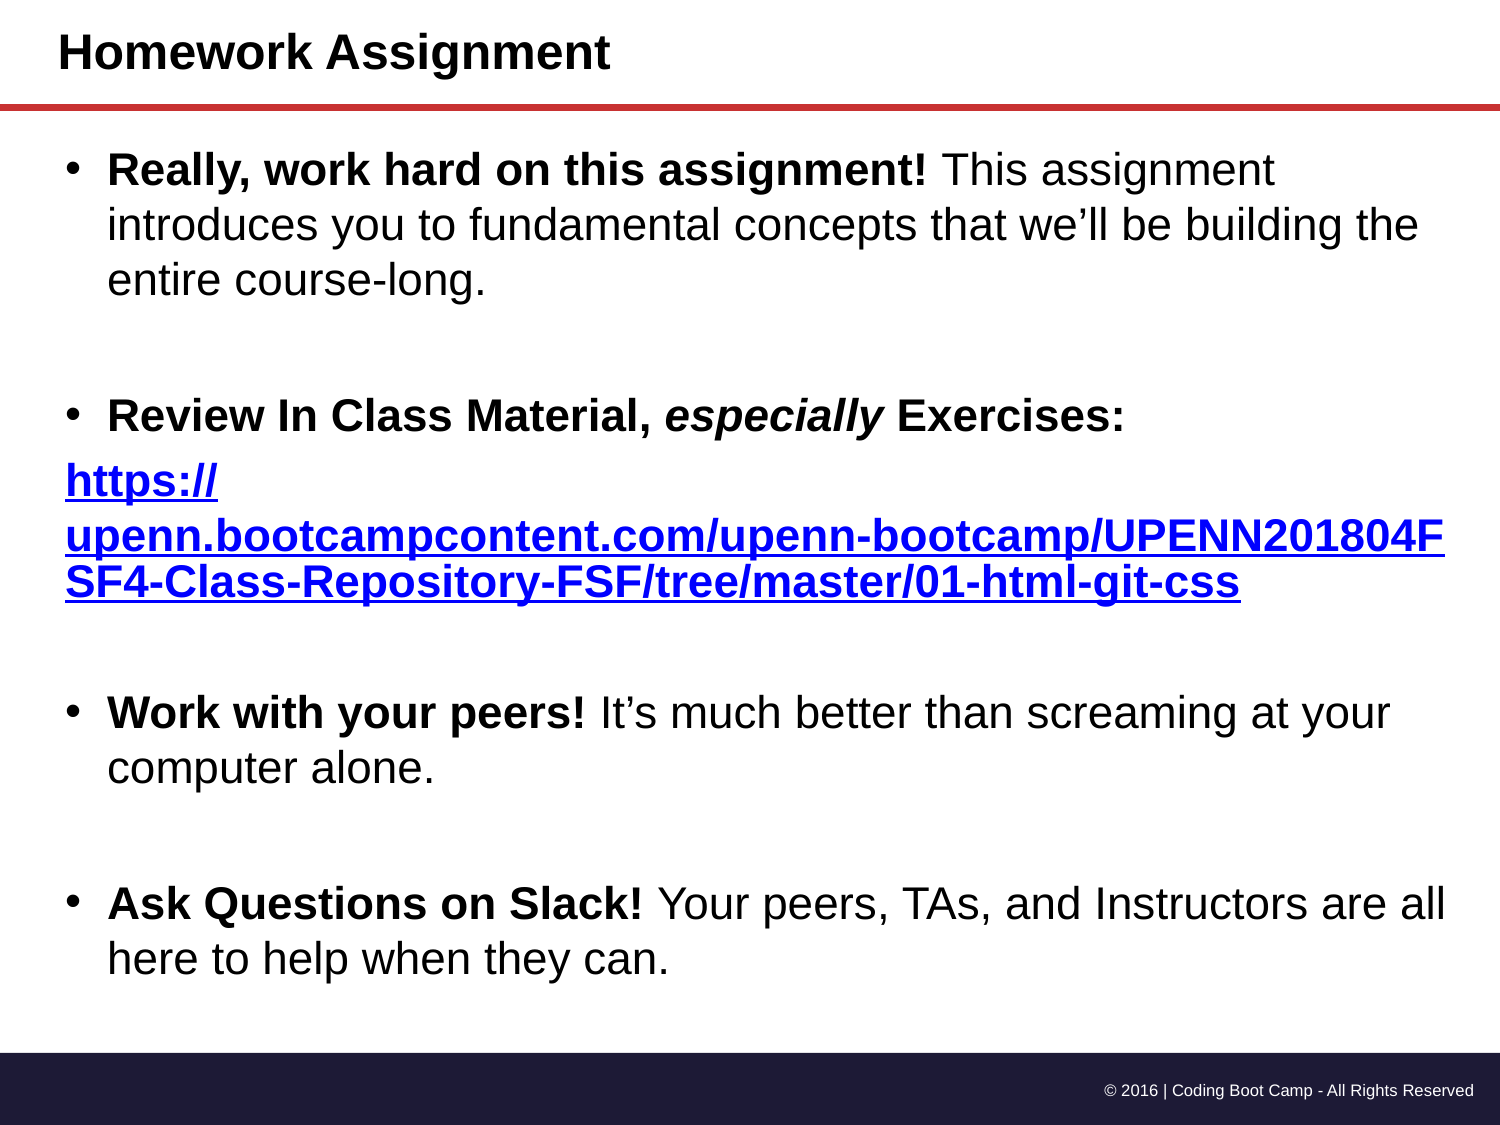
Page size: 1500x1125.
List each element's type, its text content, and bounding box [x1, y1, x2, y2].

text_box Really, work hard on this assignment! This assignment introduces you to fundamental concepts that we’ll be building the entire course-long. Review In Class Material, especially Exercises: https://upenn.bootcampcontent.com/upenn-bootcamp/UPENN201804FSF4-Class-Repository-FSF/tree/master/01-html-git-css Work with your peers! It’s much better than screaming at your computer alone. Ask Questions on Slack! Your peers, TAs, and Instructors are all here to help when they can. [49, 125, 1484, 953]
title Homework Assignment [49, 0, 948, 108]
